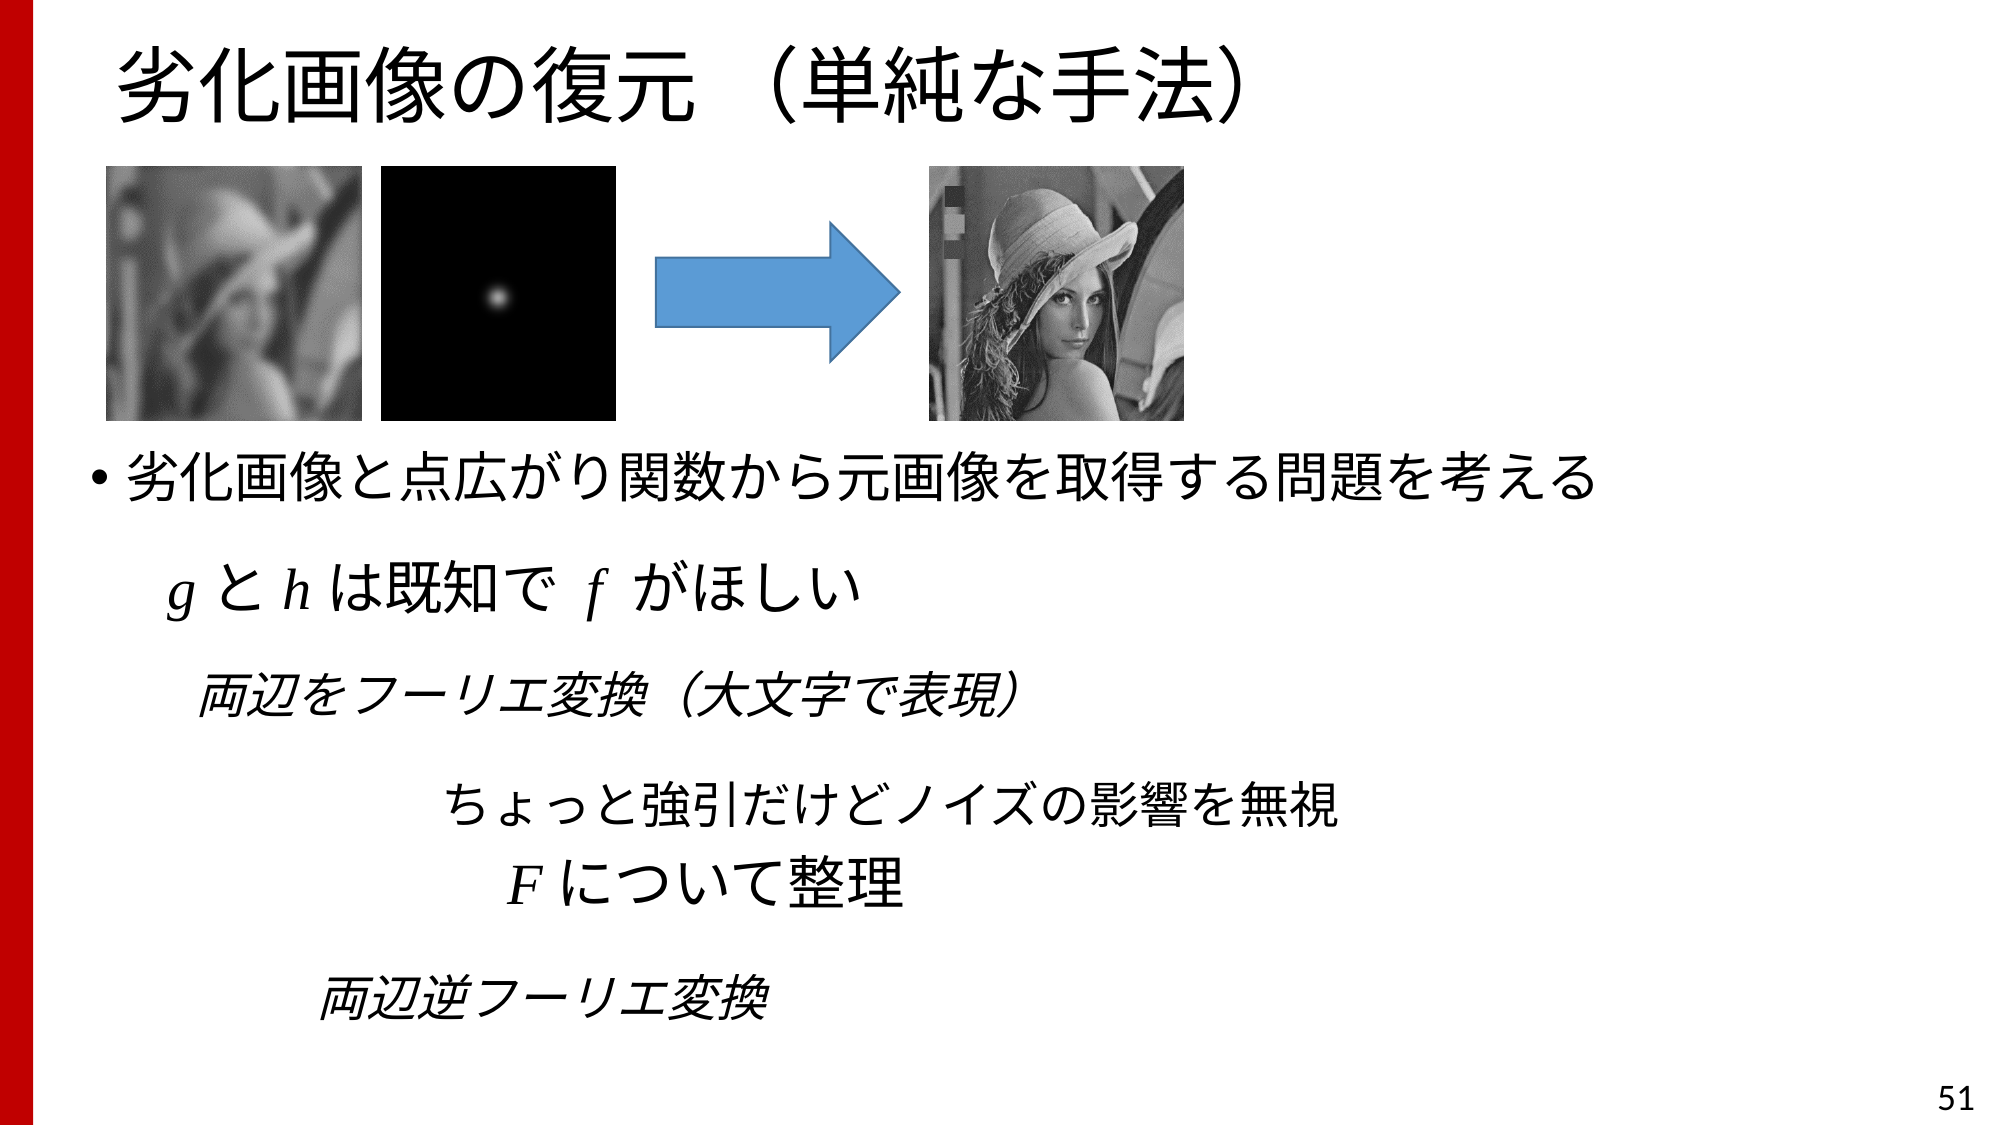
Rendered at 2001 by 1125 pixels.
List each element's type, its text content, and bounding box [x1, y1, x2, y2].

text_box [106, 166, 1184, 421]
text_box [74, 665, 1957, 741]
title 劣化画像の復元 （単純な手法） [99, 29, 1983, 151]
list 劣化画像と点広がり関数から元画像を取得する問題を考える [75, 443, 1958, 518]
slide_number 51 [1539, 1065, 1990, 1125]
